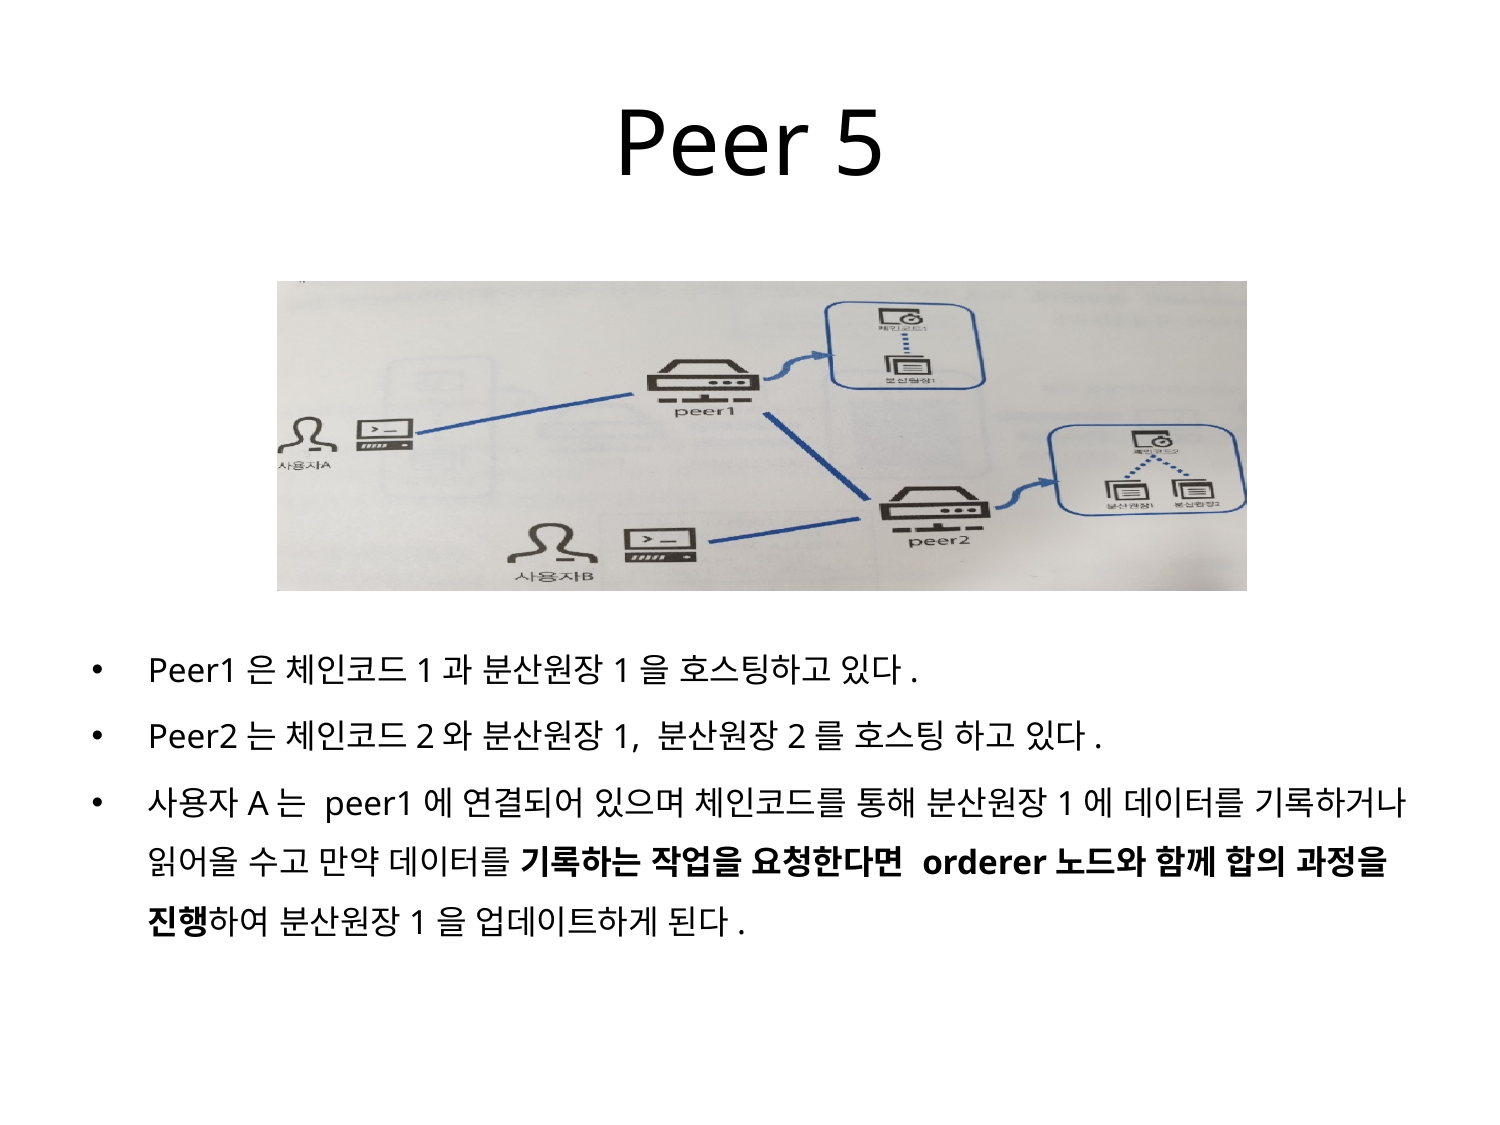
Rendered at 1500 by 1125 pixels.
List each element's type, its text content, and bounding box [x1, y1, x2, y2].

title Peer 5 [75, 45, 1425, 233]
list Peer1은 체인코드1과 분산원장1을 호스팅하고 있다. Peer2는 체인코드2와 분산원장1, 분산원장2를 호스팅 하고 있다. 사용자A는 peer1에 연결되어 있으며 체인코드를 통해 분산원장1에 데이터를 기록하거나 읽어올 수고 만약 데이터를 기록하는 작업을 요청한다면 orderer노드와 함께 합의 과정을 진행하여 분산원장1을 업데이트하게 된다. [76, 621, 1425, 1005]
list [277, 281, 1247, 591]
